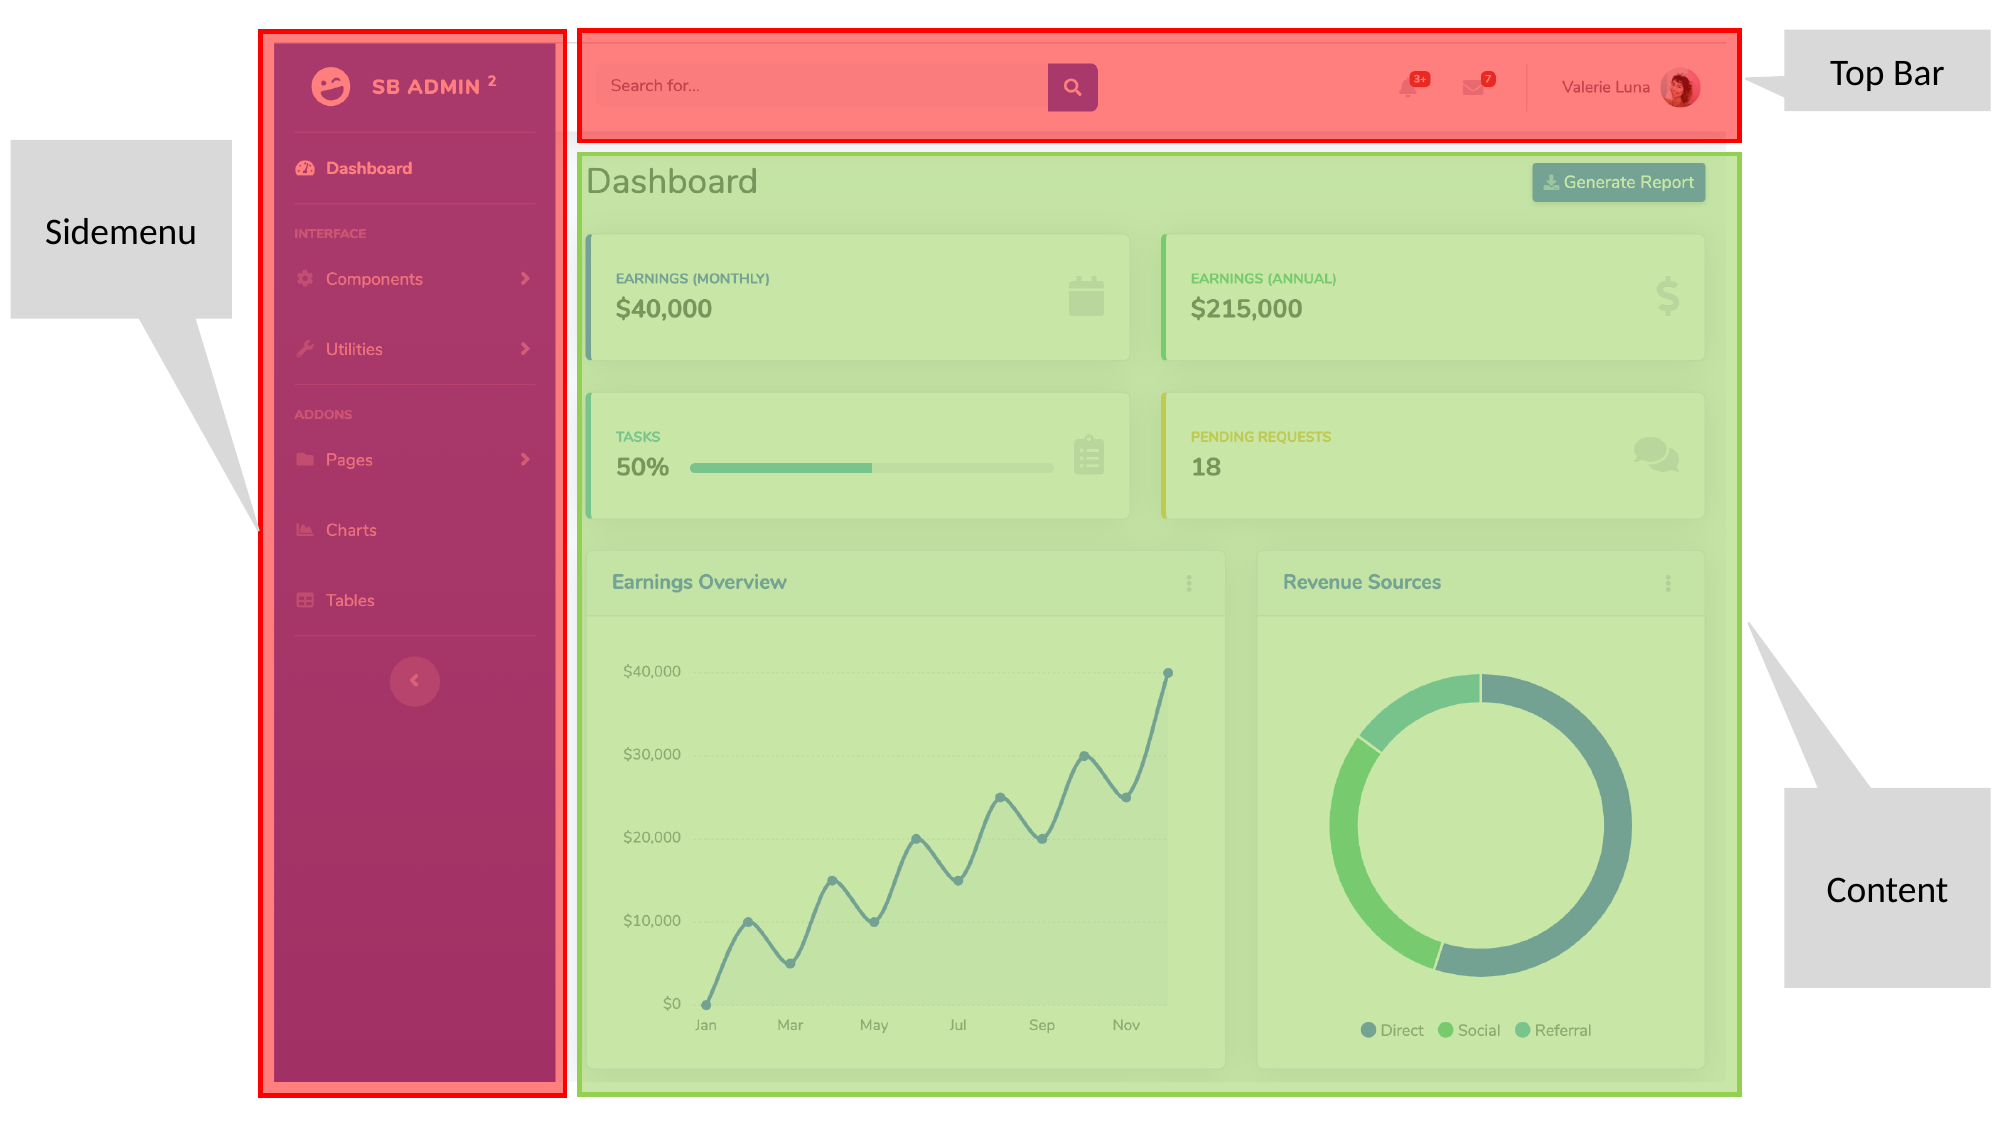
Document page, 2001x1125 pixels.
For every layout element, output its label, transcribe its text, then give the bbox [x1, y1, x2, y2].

text_box [578, 30, 1740, 142]
picture [274, 42, 1726, 1082]
text_box Sidemenu [10, 139, 260, 532]
text_box [260, 31, 566, 1096]
text_box [578, 153, 1740, 1095]
text_box Top Bar [1745, 29, 1991, 112]
text_box Content [1747, 622, 1991, 988]
